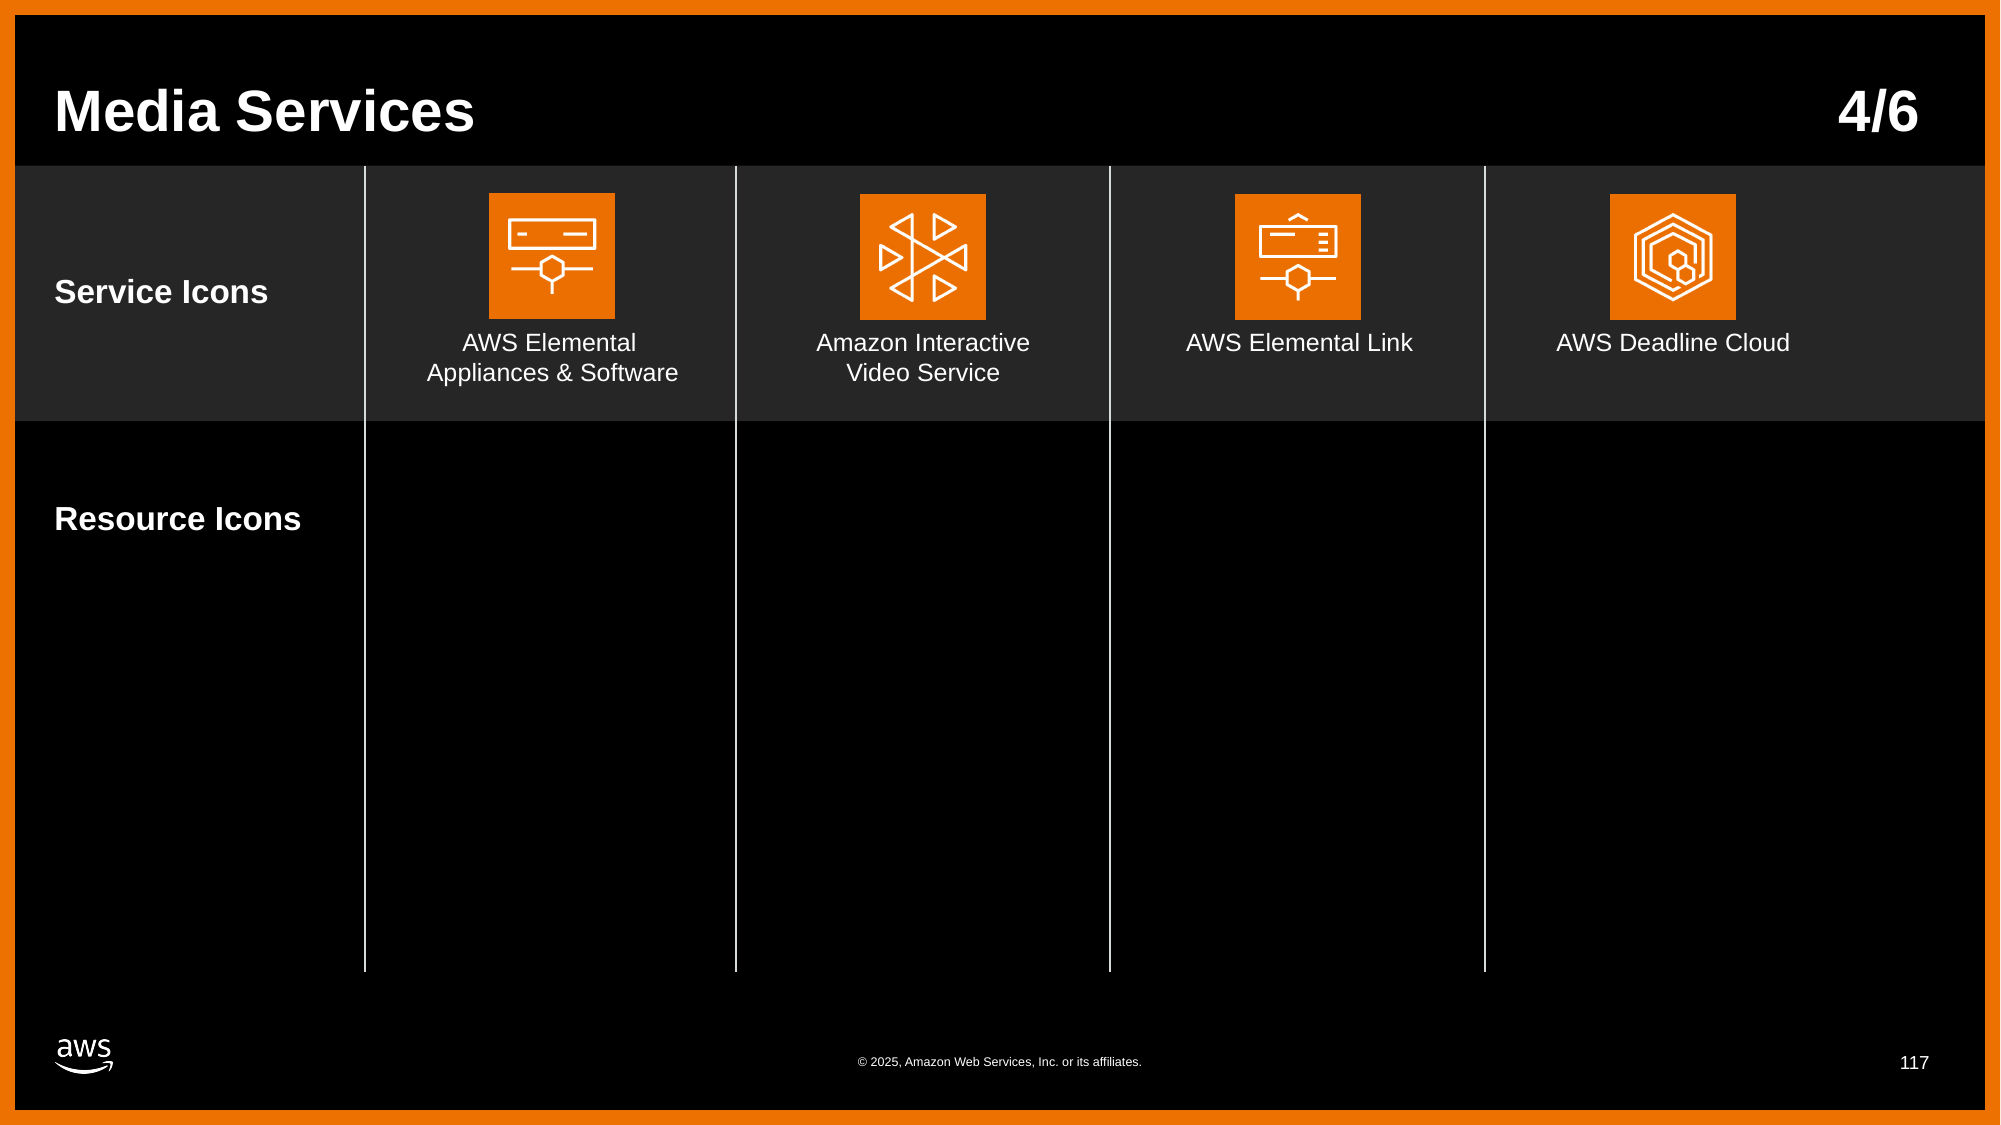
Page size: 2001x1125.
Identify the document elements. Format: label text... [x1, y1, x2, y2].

picture [1235, 194, 1361, 320]
text_box Amazon Interactive Video Service [739, 319, 1108, 394]
text_box AWS Elemental Appliances & Software [369, 319, 735, 394]
footer © 2025, Amazon Web Services, Inc. or its affiliates. [662, 1031, 1338, 1092]
picture [489, 193, 615, 319]
picture [1610, 194, 1736, 320]
text_box AWS Deadline Cloud [1493, 319, 1855, 364]
text_box AWS Elemental Link [1111, 319, 1484, 364]
slide_number 117 [1494, 1031, 1945, 1092]
title Media Services 4/6 [39, 59, 1945, 166]
picture [860, 194, 986, 320]
picture [55, 1039, 113, 1074]
